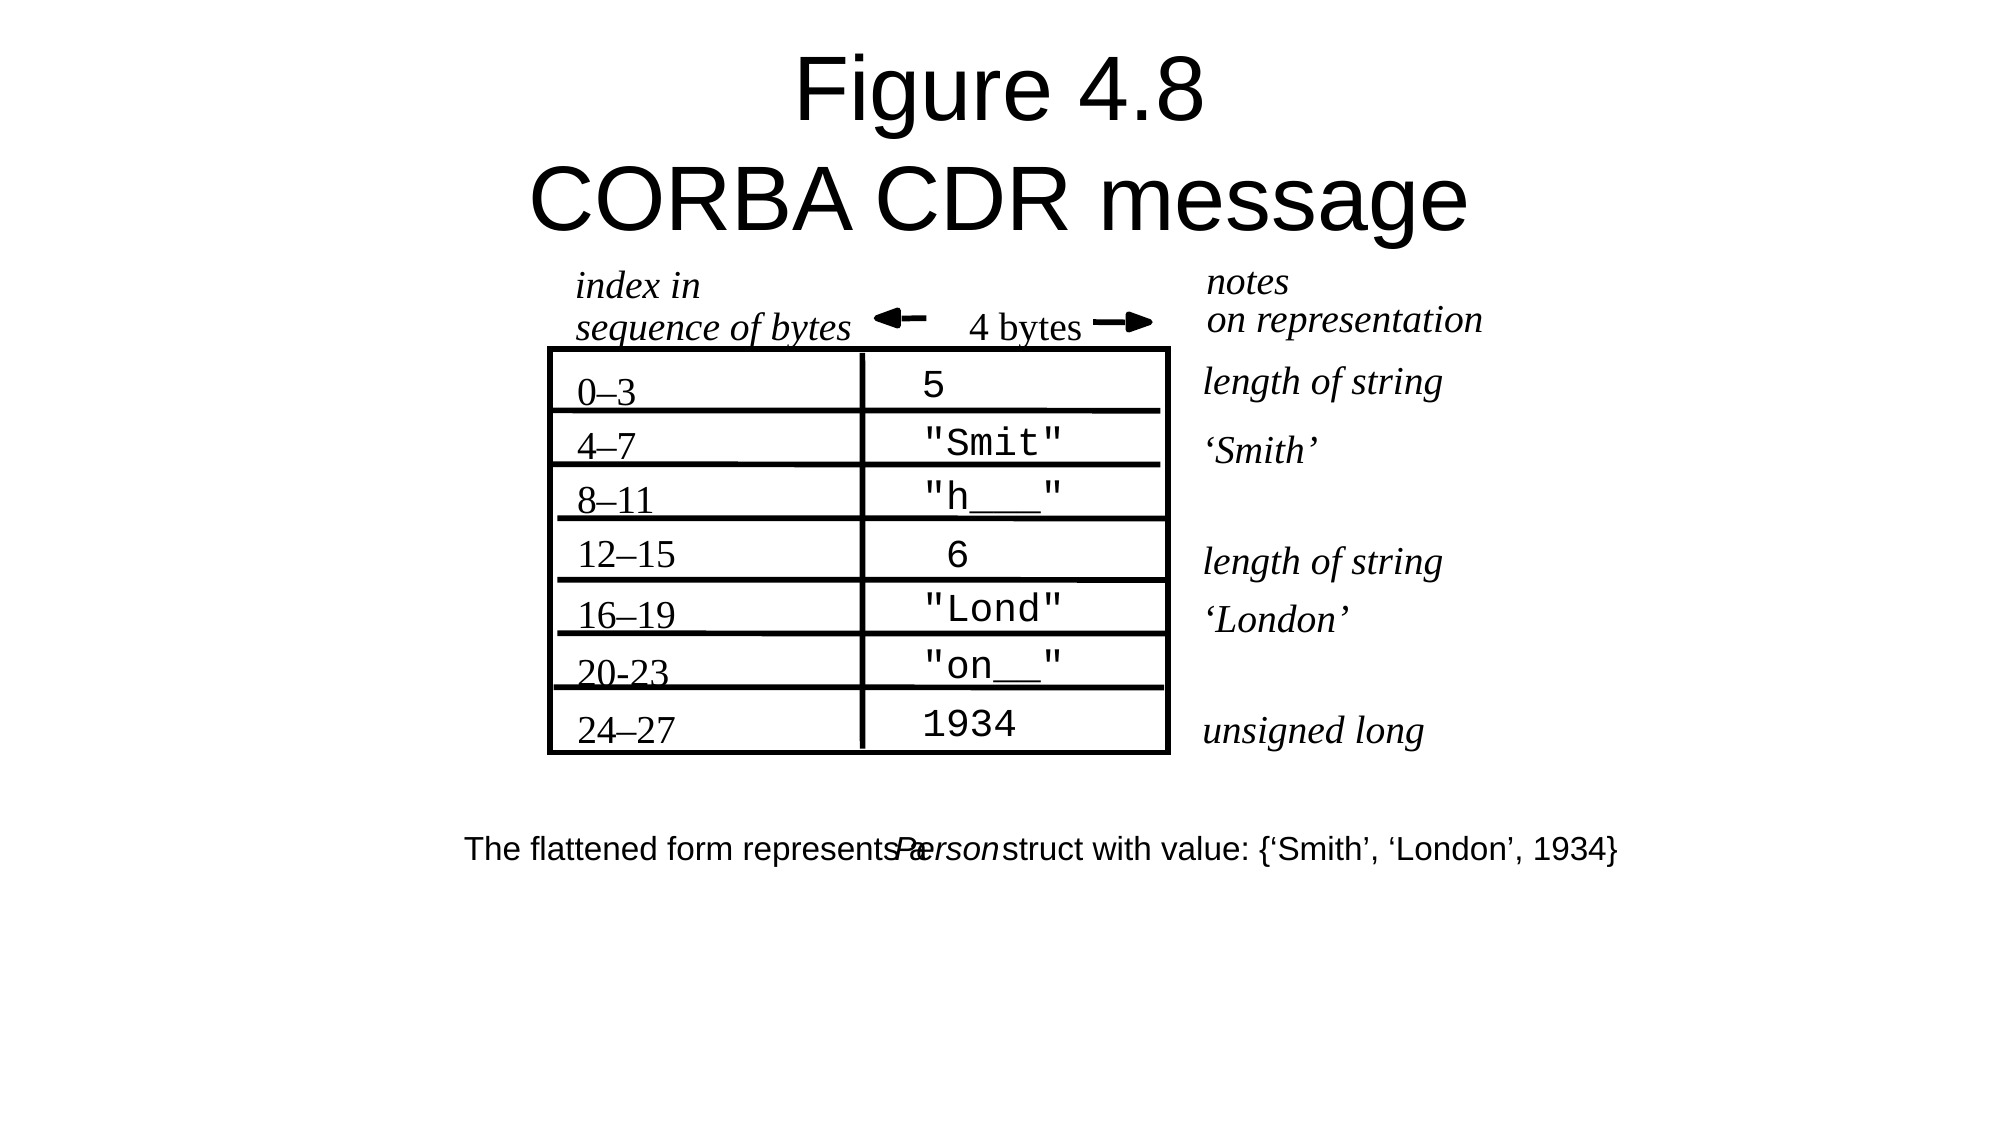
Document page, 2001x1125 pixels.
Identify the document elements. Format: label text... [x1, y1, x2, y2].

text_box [460, 254, 1623, 868]
text_box [458, 833, 1693, 880]
title Figure 4.8 CORBA CDR message [99, 45, 1900, 233]
